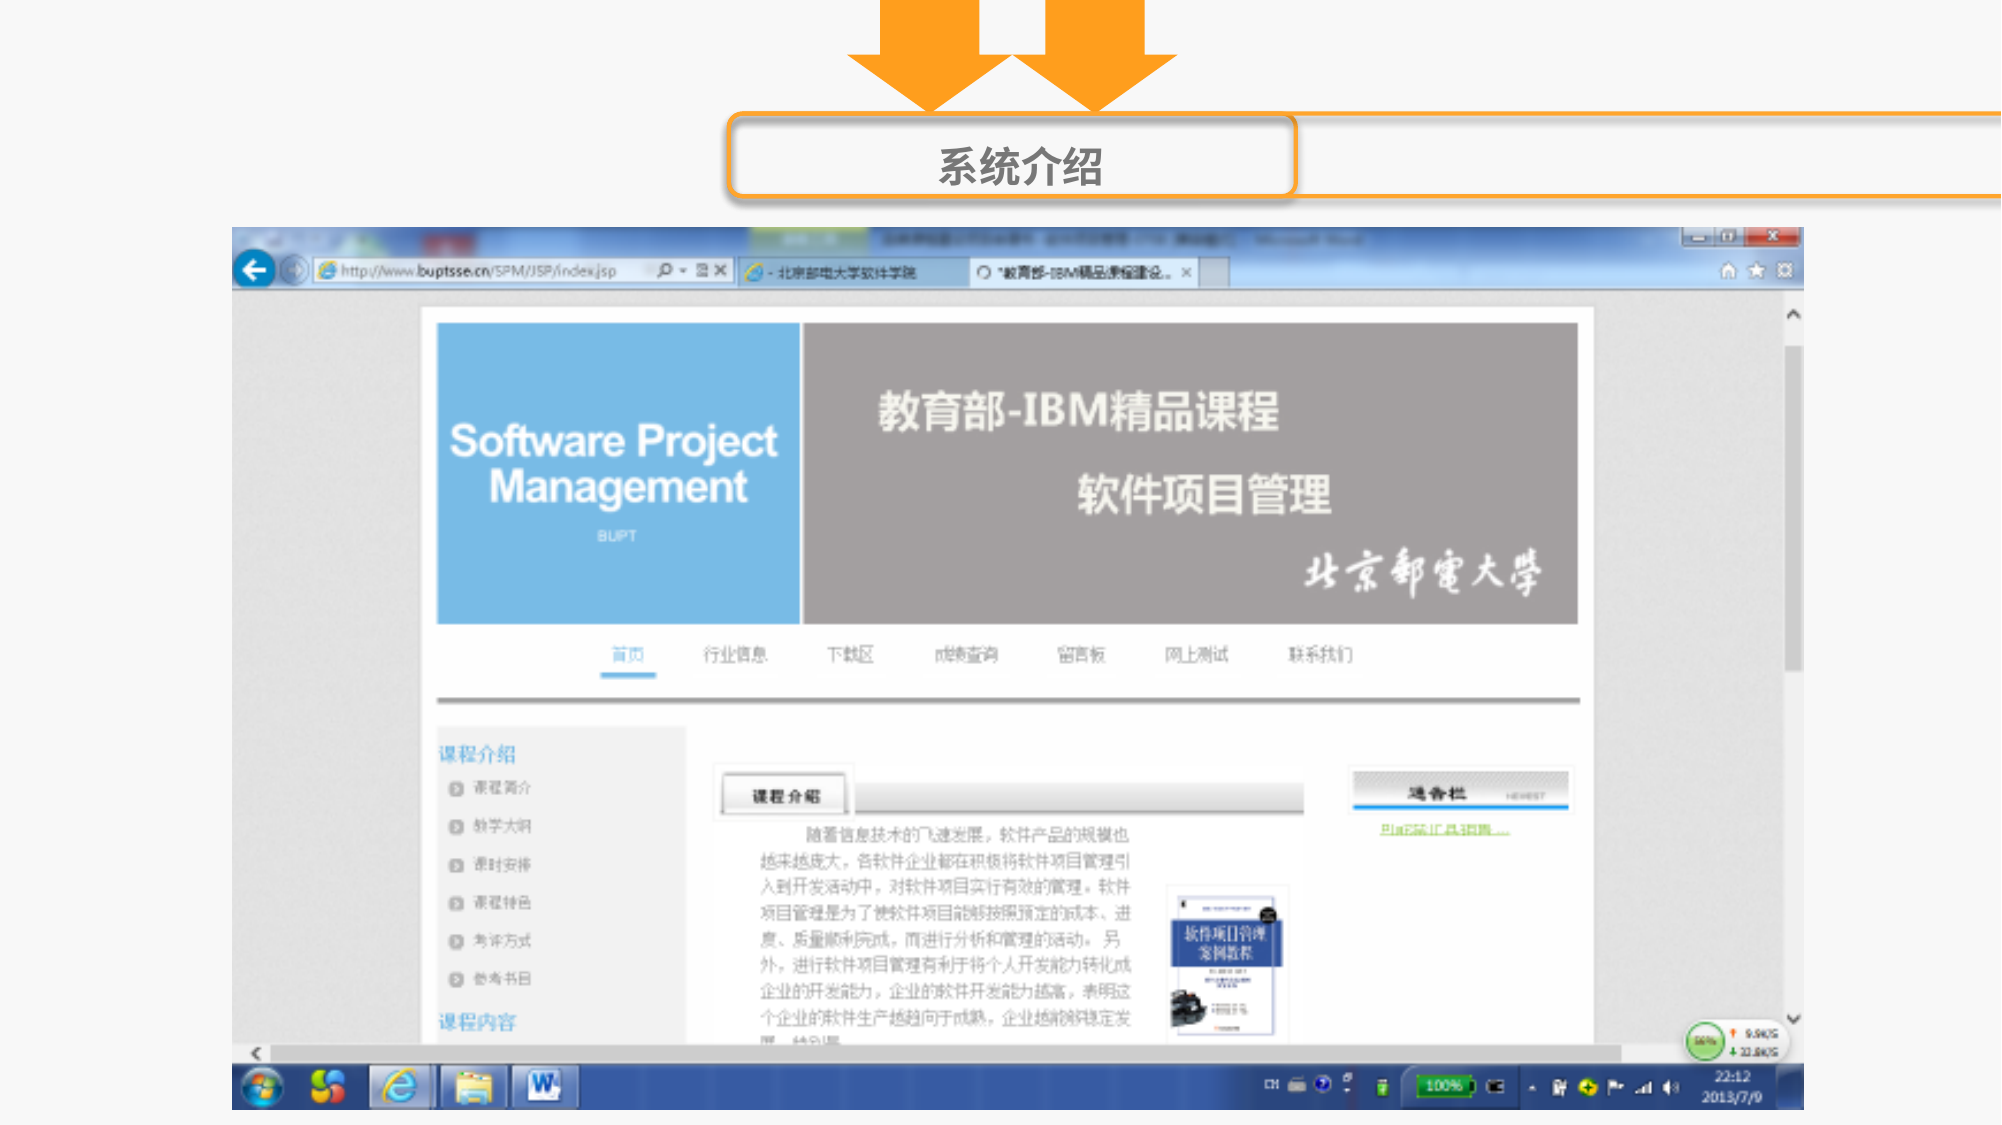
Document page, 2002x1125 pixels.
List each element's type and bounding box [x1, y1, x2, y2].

text_box [775, 0, 1249, 114]
text_box [0, 0, 2001, 1125]
text_box [728, 113, 2001, 197]
picture [232, 226, 1804, 1110]
